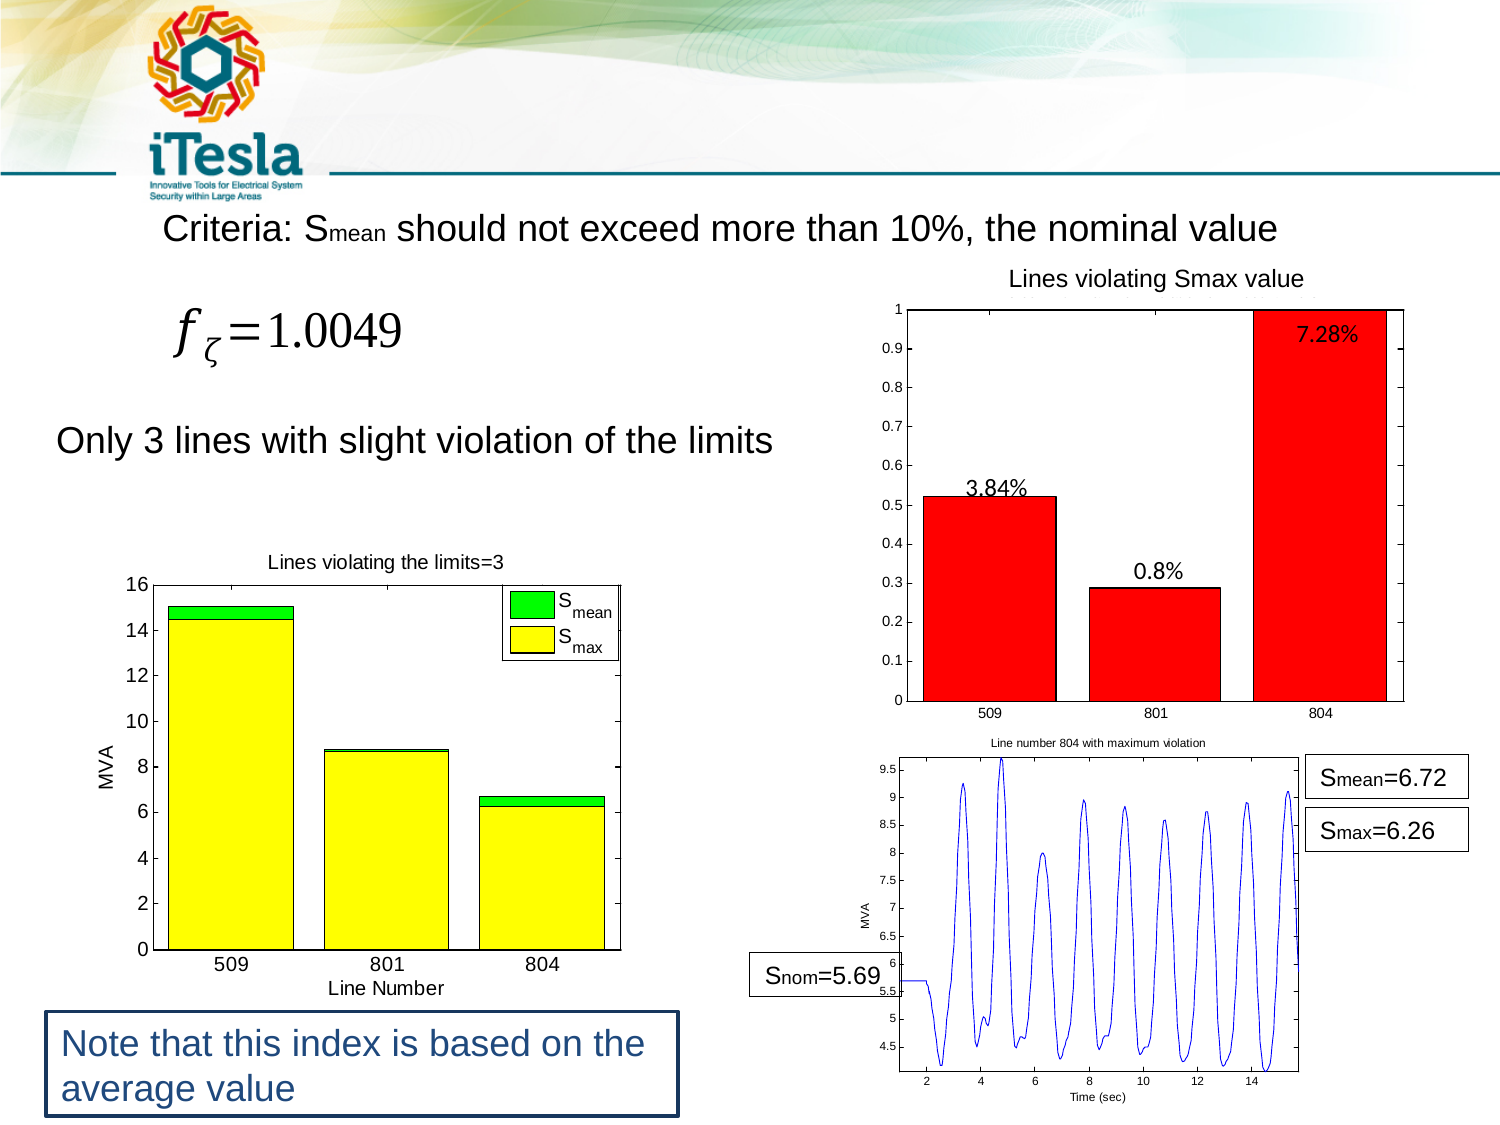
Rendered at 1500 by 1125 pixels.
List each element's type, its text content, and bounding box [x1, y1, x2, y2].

picture [0, 0, 1500, 203]
text_box Lines violating Smax value [993, 255, 1337, 295]
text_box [867, 296, 1417, 732]
picture [74, 550, 679, 1003]
text_box Criteria: Smean should not exceed more than 10%, the nominal value [147, 196, 1376, 257]
text_box Only 3 lines with slight violation of the limits [41, 408, 796, 469]
text_box Snom=5.69 [749, 952, 827, 997]
text_box Smax=6.26 [1352, 807, 1469, 852]
text_box Note that this index is based on the average value [46, 1011, 678, 1117]
text_box Smean=6.72 [1352, 754, 1469, 799]
picture [832, 727, 1348, 1115]
